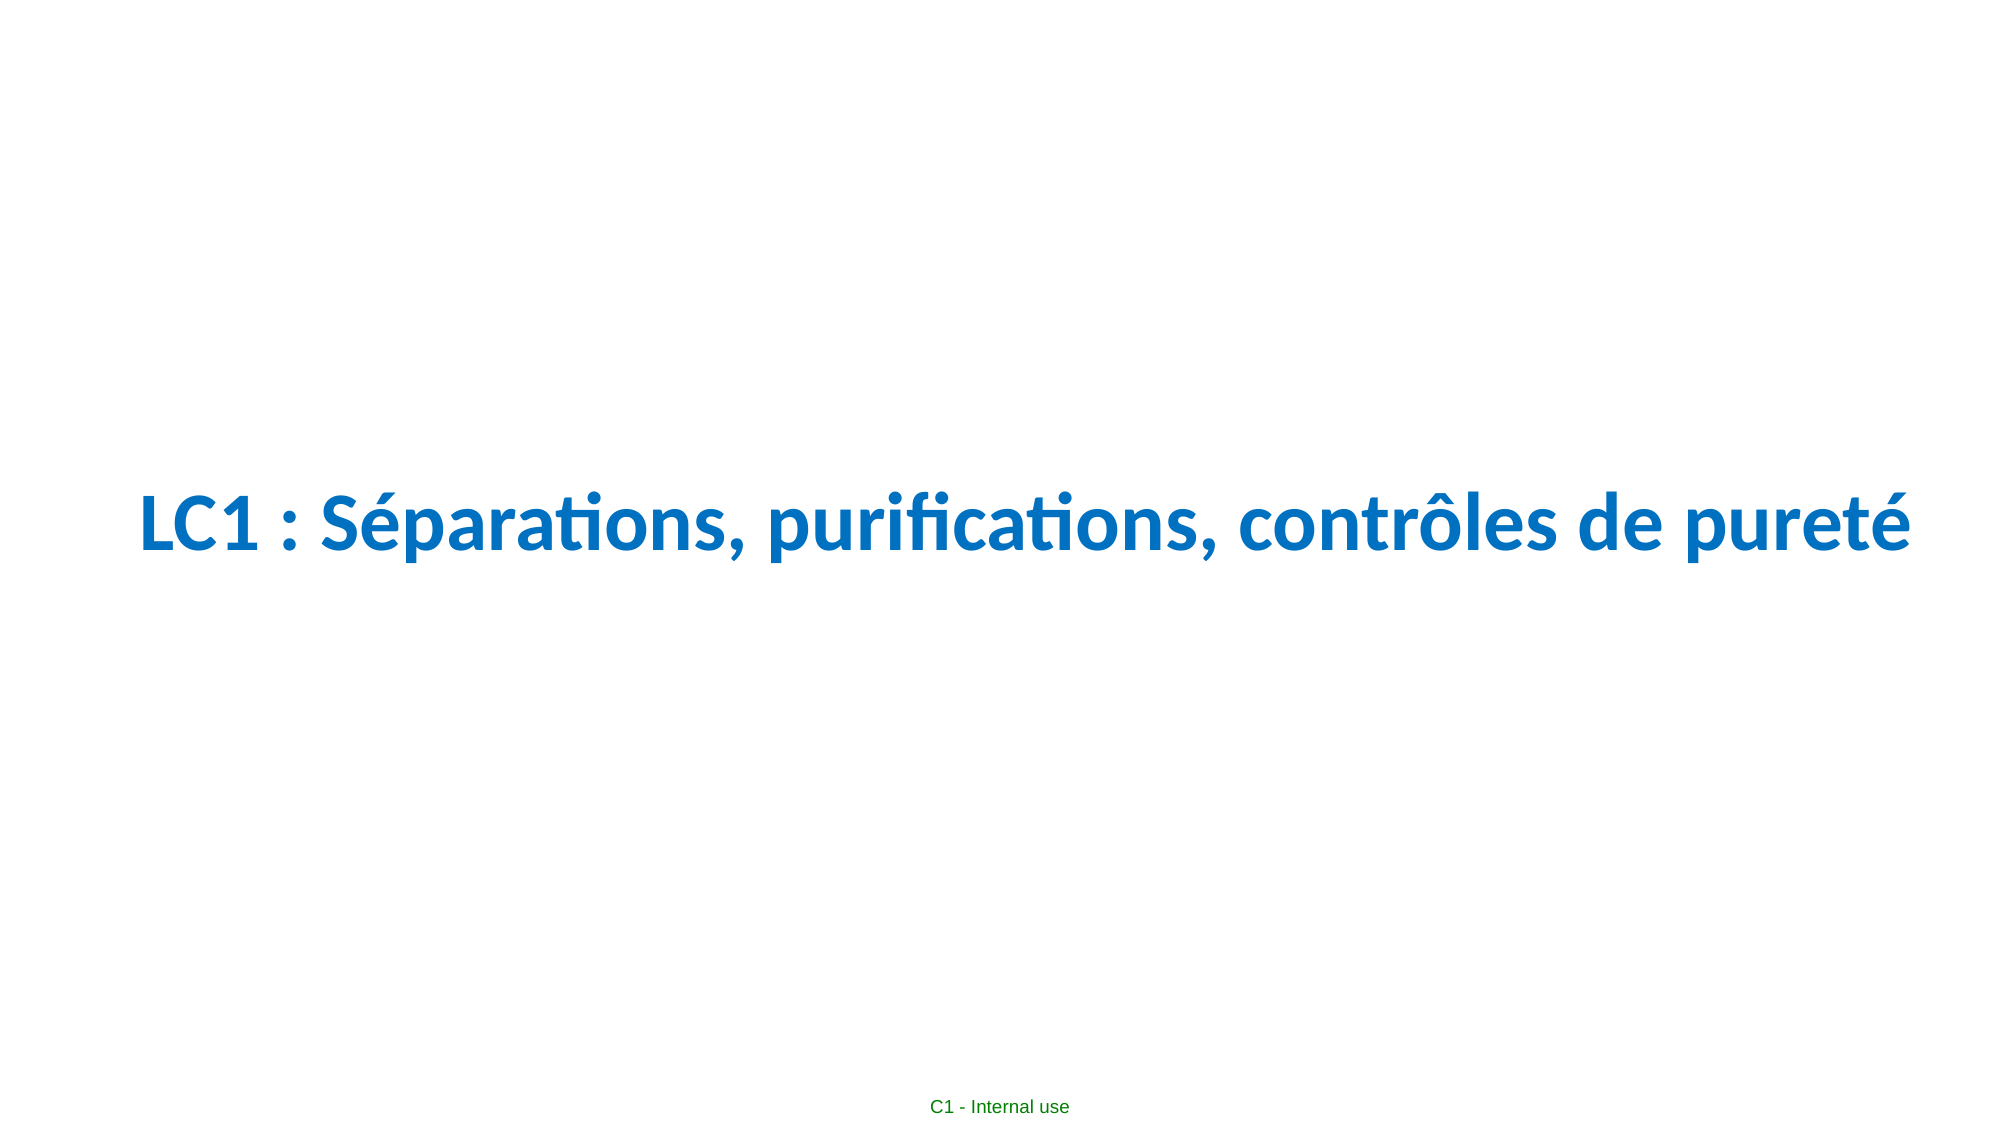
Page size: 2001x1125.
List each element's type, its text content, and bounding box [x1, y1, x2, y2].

text_box LC1 : Séparations, purifications, contrôles de pureté [101, 459, 1952, 575]
